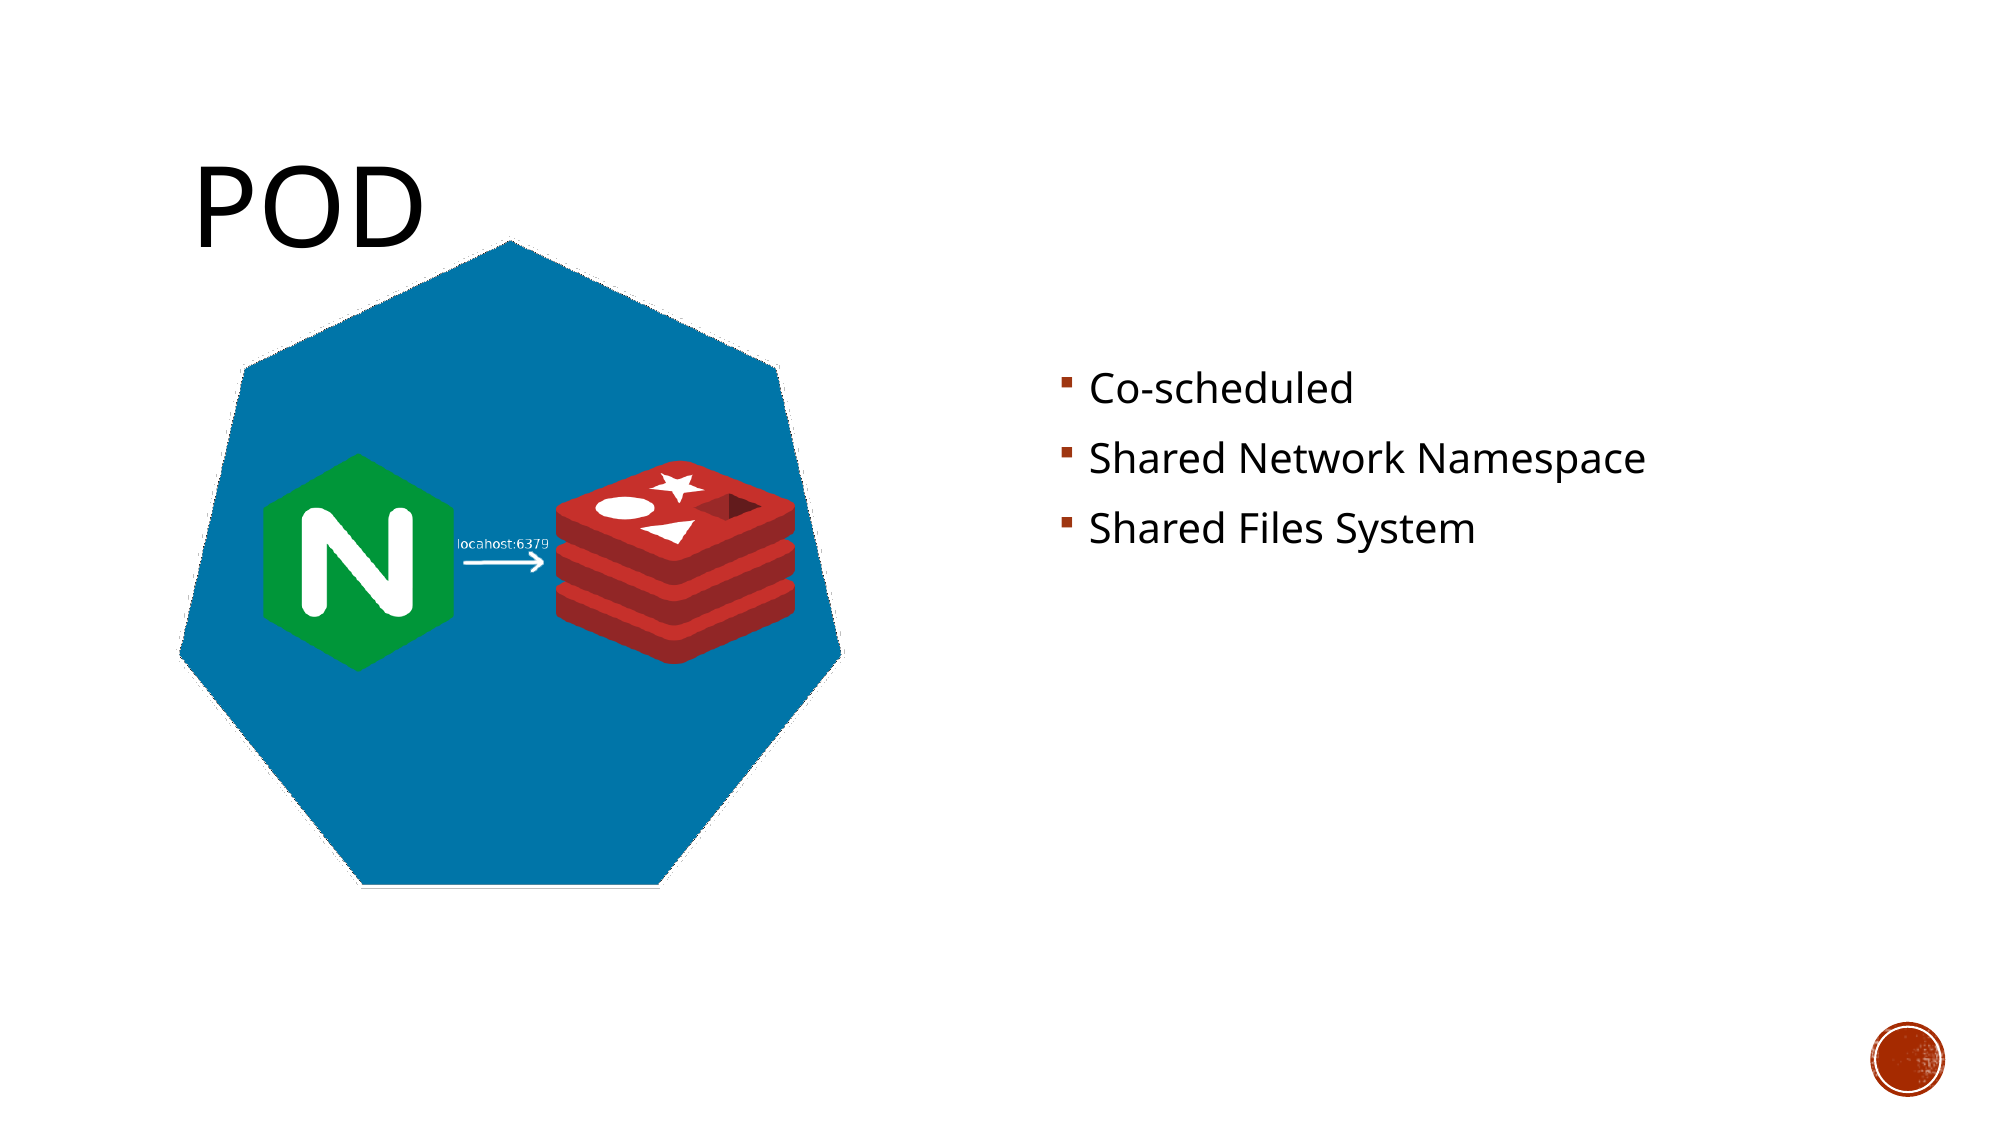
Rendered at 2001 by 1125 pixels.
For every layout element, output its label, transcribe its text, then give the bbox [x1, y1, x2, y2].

list Co-scheduled Shared Network Namespace Shared Files System [1043, 360, 1824, 1013]
title Pod [175, 79, 1826, 344]
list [179, 239, 843, 888]
